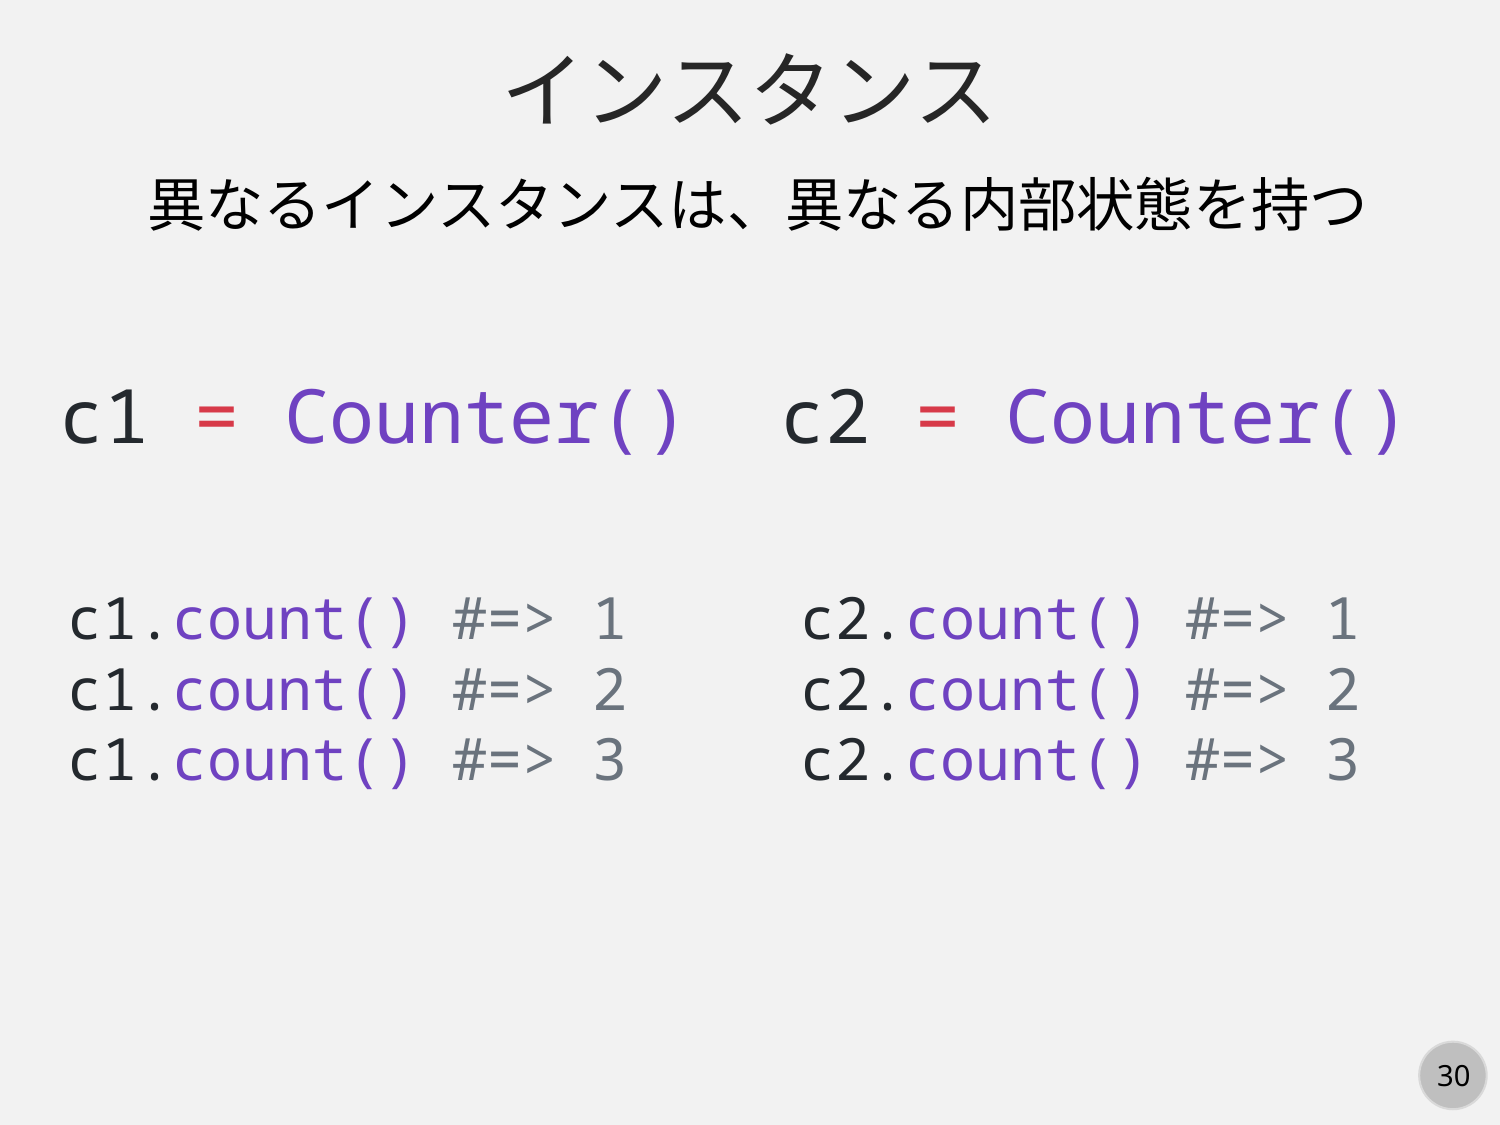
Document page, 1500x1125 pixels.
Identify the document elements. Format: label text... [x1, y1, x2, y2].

text_box c1 = Counter() [44, 361, 705, 467]
text_box c1.count() #=> 1 c1.count() #=> 2 c1.count() #=> 3 [53, 574, 680, 799]
text_box c2.count() #=> 1 c2.count() #=> 2 c2.count() #=> 3 [785, 574, 1424, 799]
text_box 異なるインスタンスは、異なる内部状態を持つ [132, 160, 1383, 246]
text_box c2 = Counter() [765, 361, 1426, 467]
list インスタンス [0, 31, 1500, 155]
